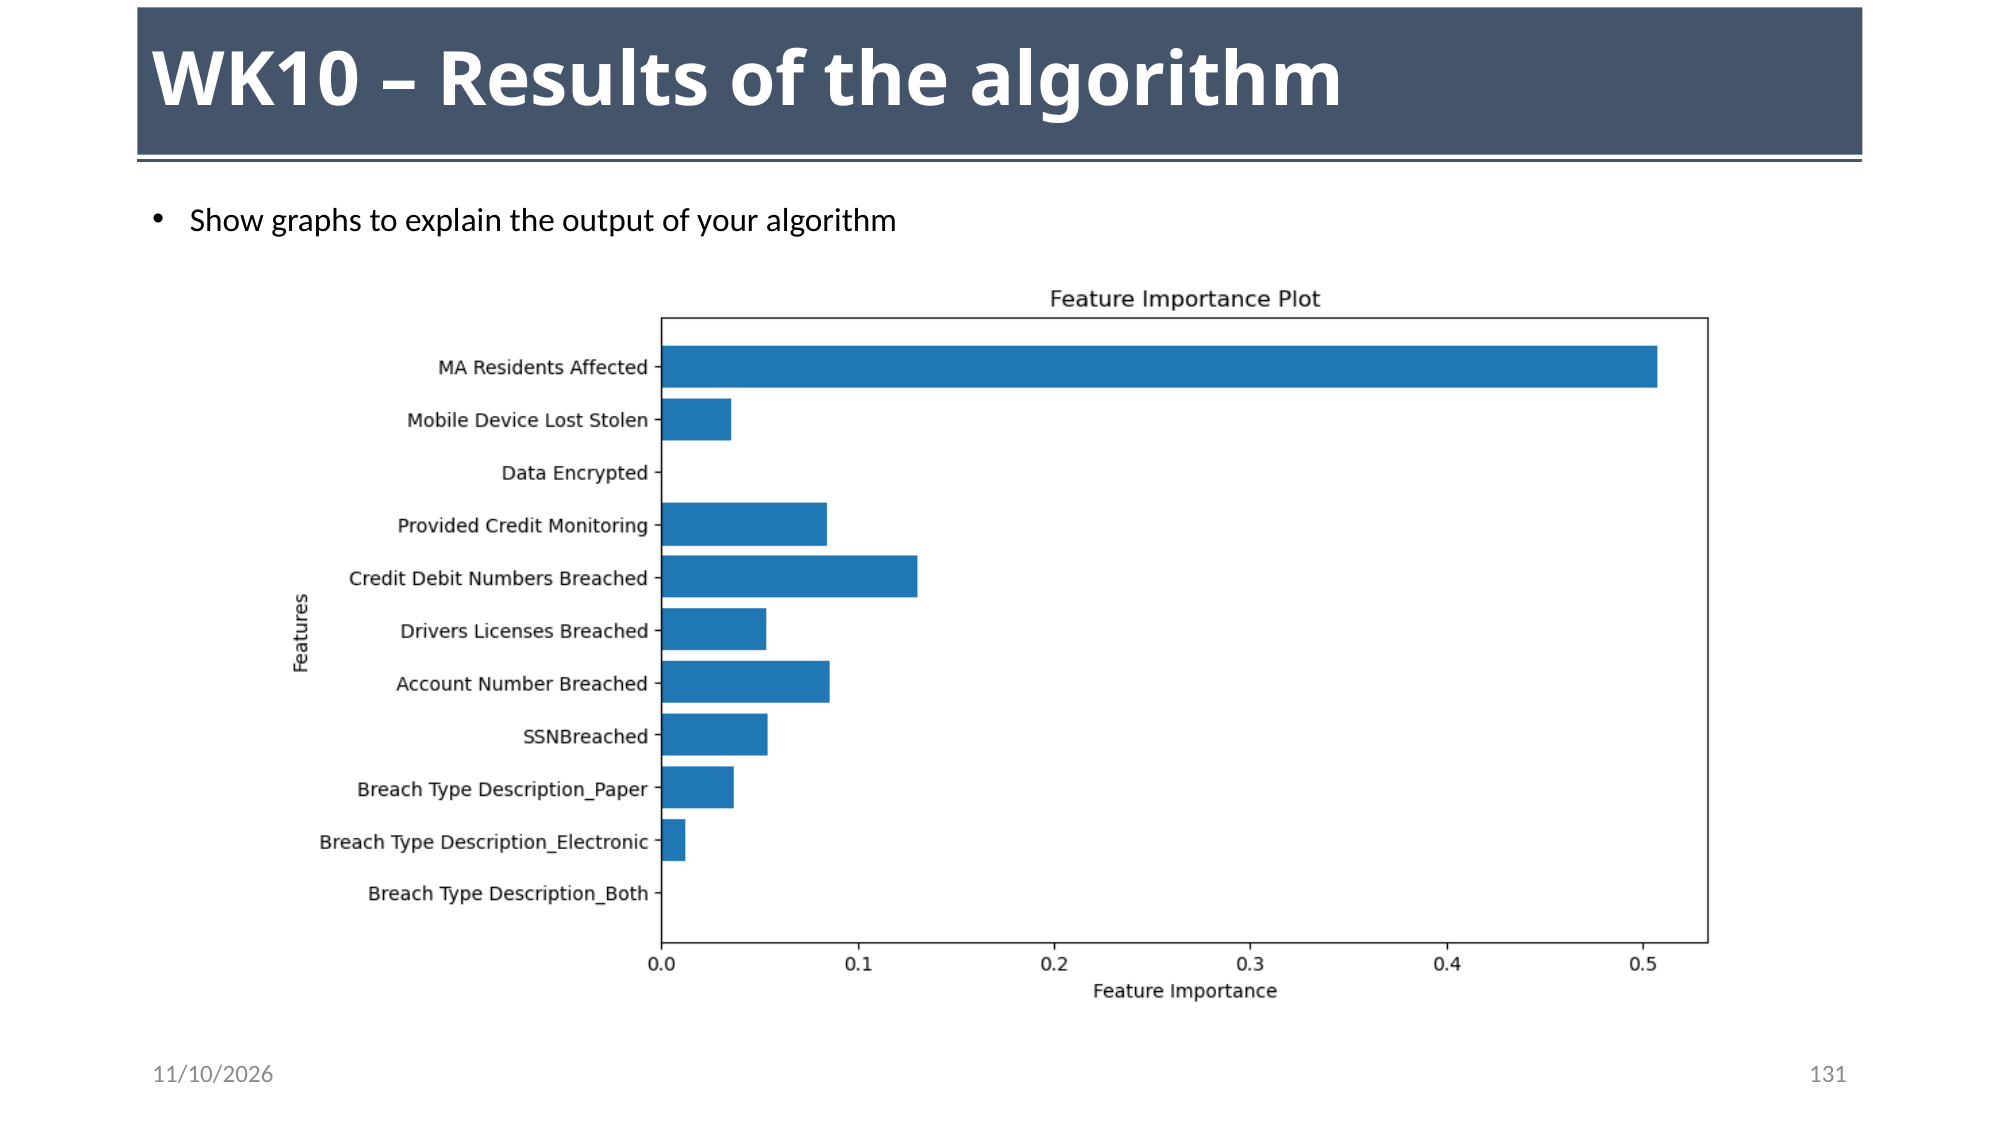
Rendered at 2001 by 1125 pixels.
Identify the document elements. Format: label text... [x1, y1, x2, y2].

slide_number 131 [1412, 1042, 1863, 1103]
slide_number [137, 1042, 588, 1103]
picture [279, 277, 1721, 1014]
list Show graphs to explain the output of your algorithm [137, 170, 1863, 1014]
title WK10 – Results of the algorithm [137, 7, 1863, 155]
